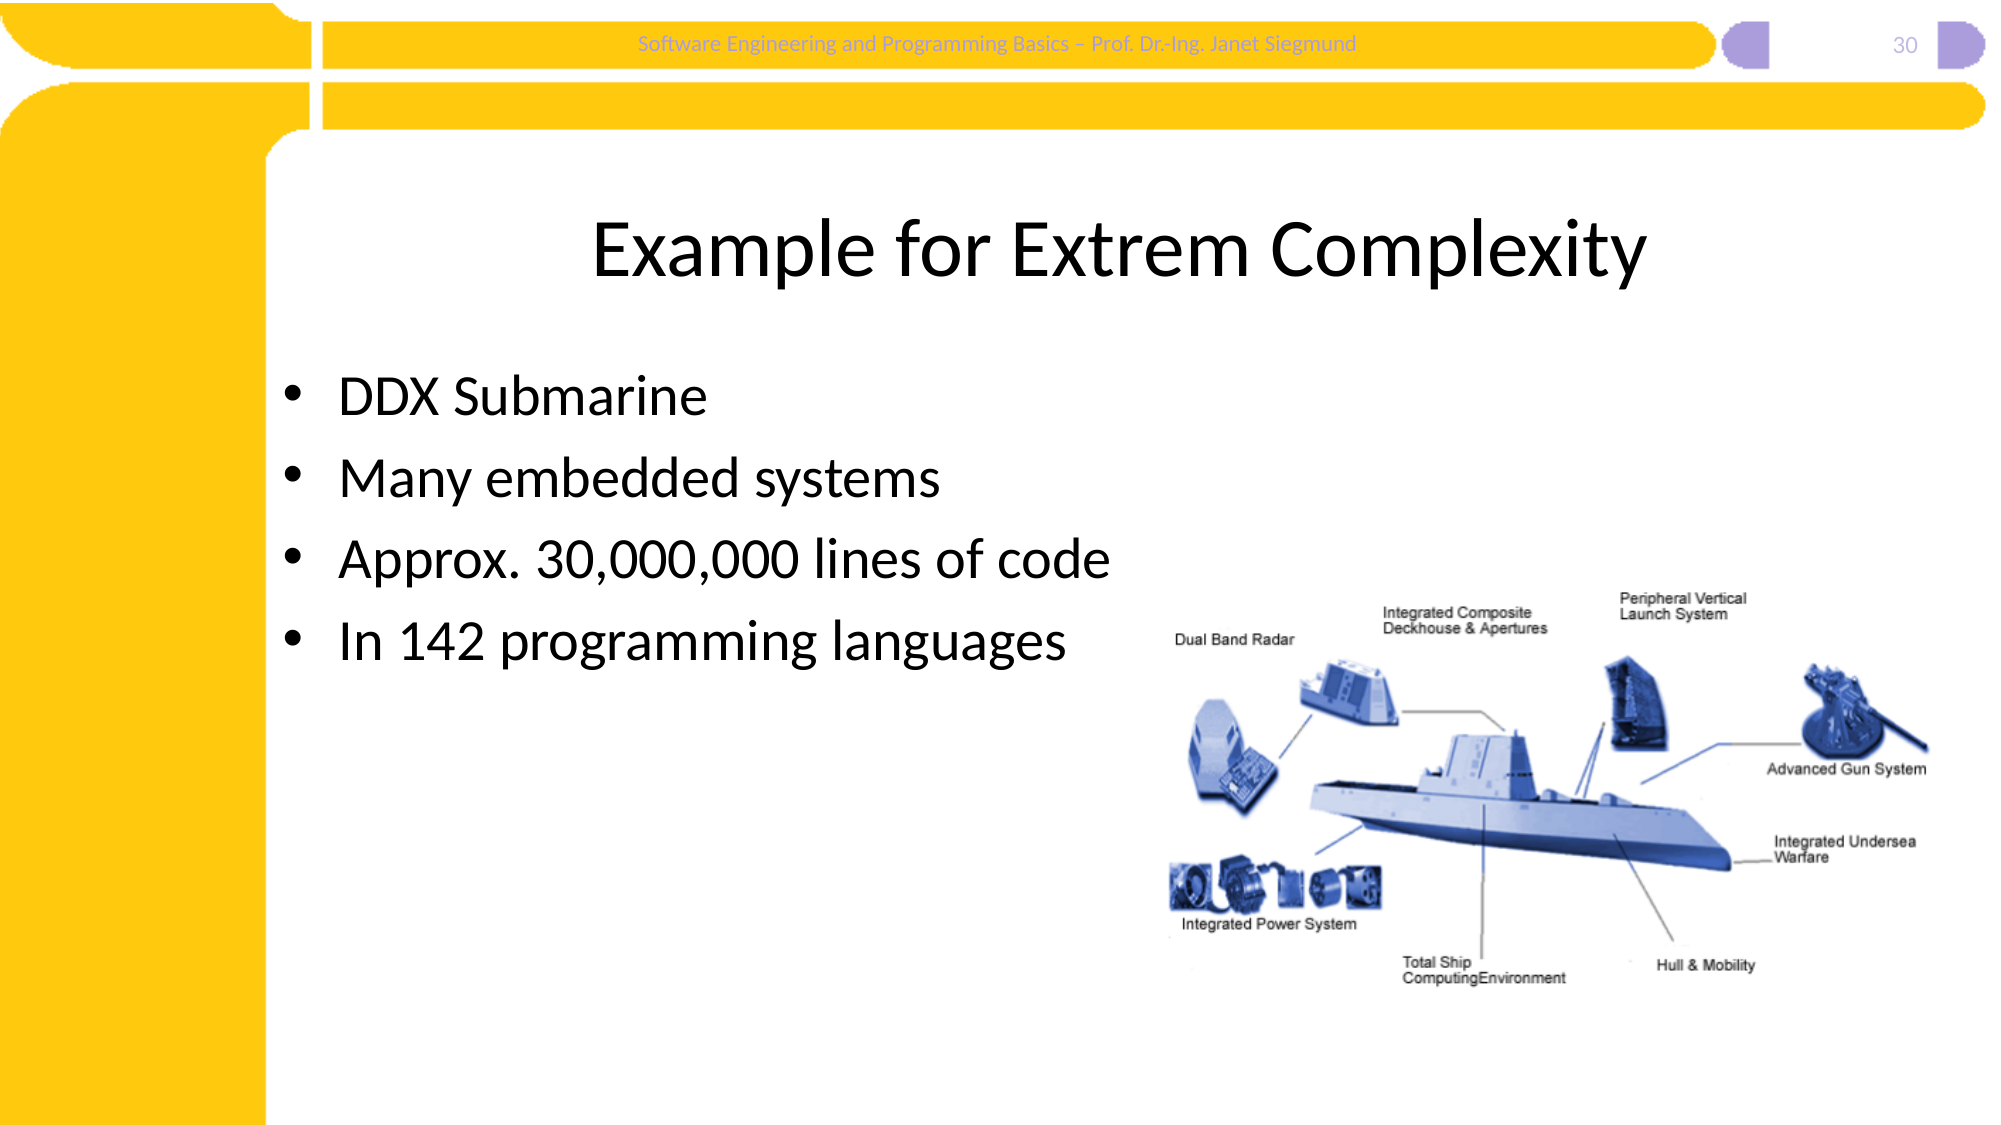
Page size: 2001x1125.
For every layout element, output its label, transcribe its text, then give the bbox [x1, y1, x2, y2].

title Example for Extrem Complexity [267, 149, 1993, 338]
picture [0, 3, 1999, 1125]
slide_number 30 [1767, 20, 1934, 67]
list DDX Submarine Many embedded systems Approx. 30,000,000 lines of code In 142 programming languages [267, 349, 1993, 1104]
